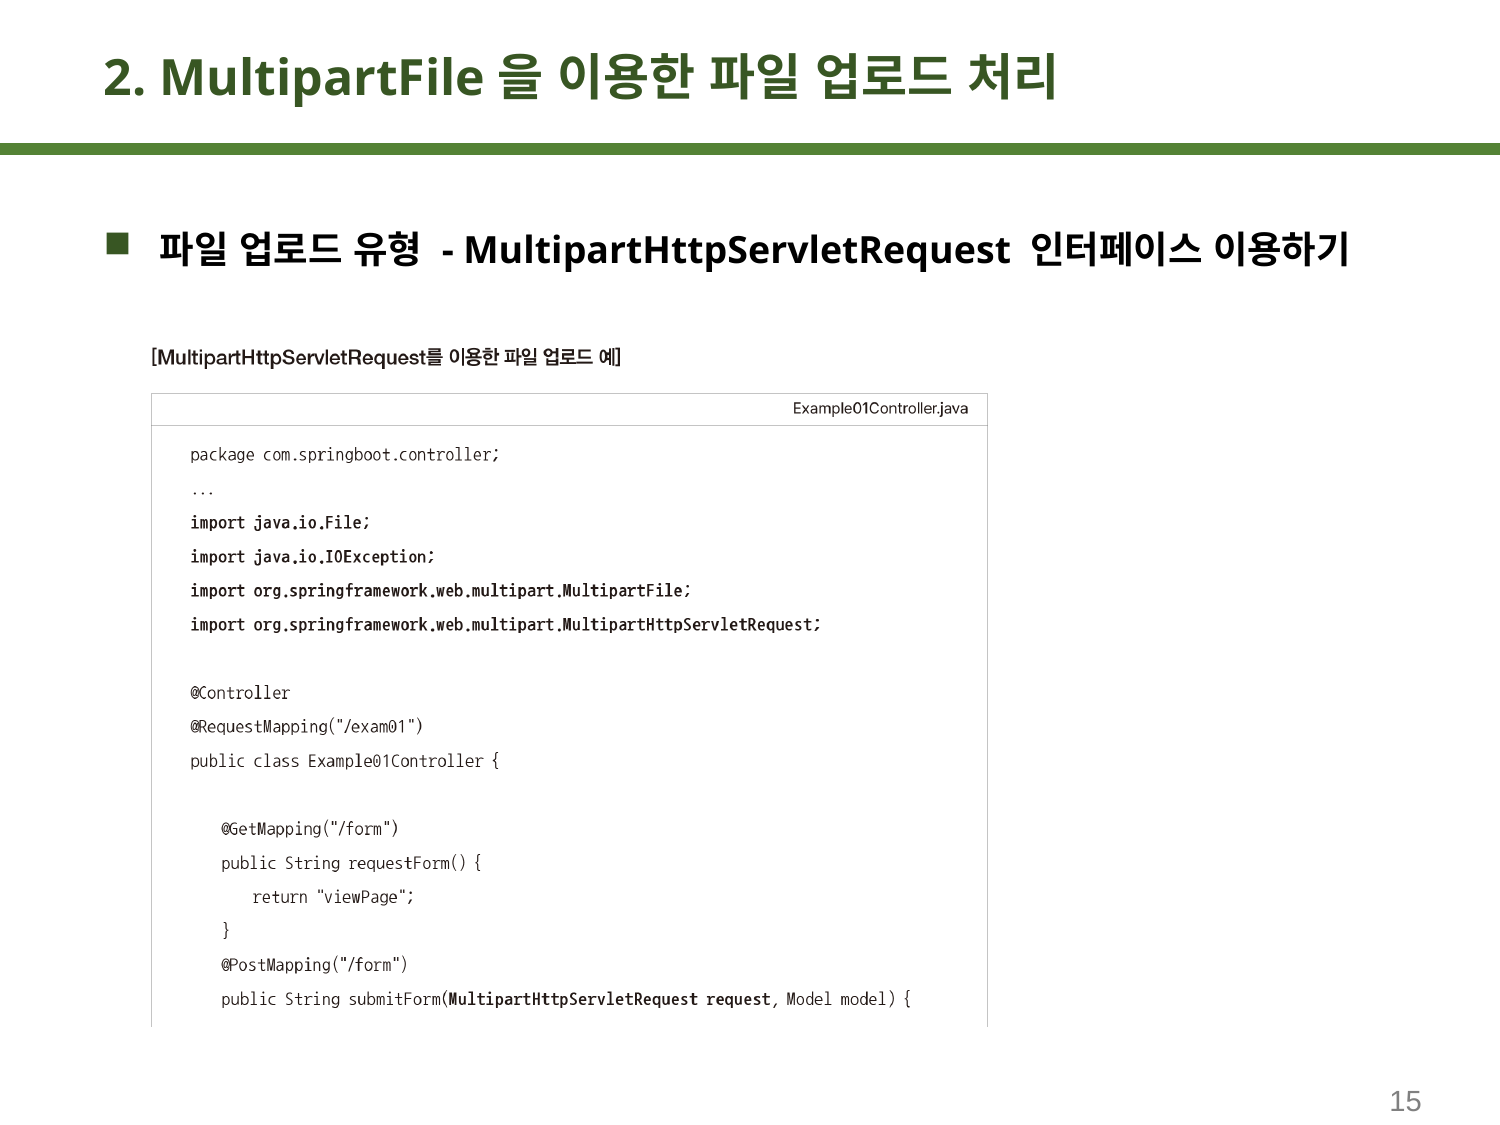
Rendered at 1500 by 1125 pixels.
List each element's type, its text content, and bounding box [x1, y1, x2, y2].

picture [146, 342, 991, 1032]
list 파일 업로드 유형 - MultipartHttpServletRequest 인터페이스 이용하기 [88, 196, 1478, 1083]
title 2. MultipartFile을 이용한 파일 업로드 처리 [88, 30, 1211, 121]
